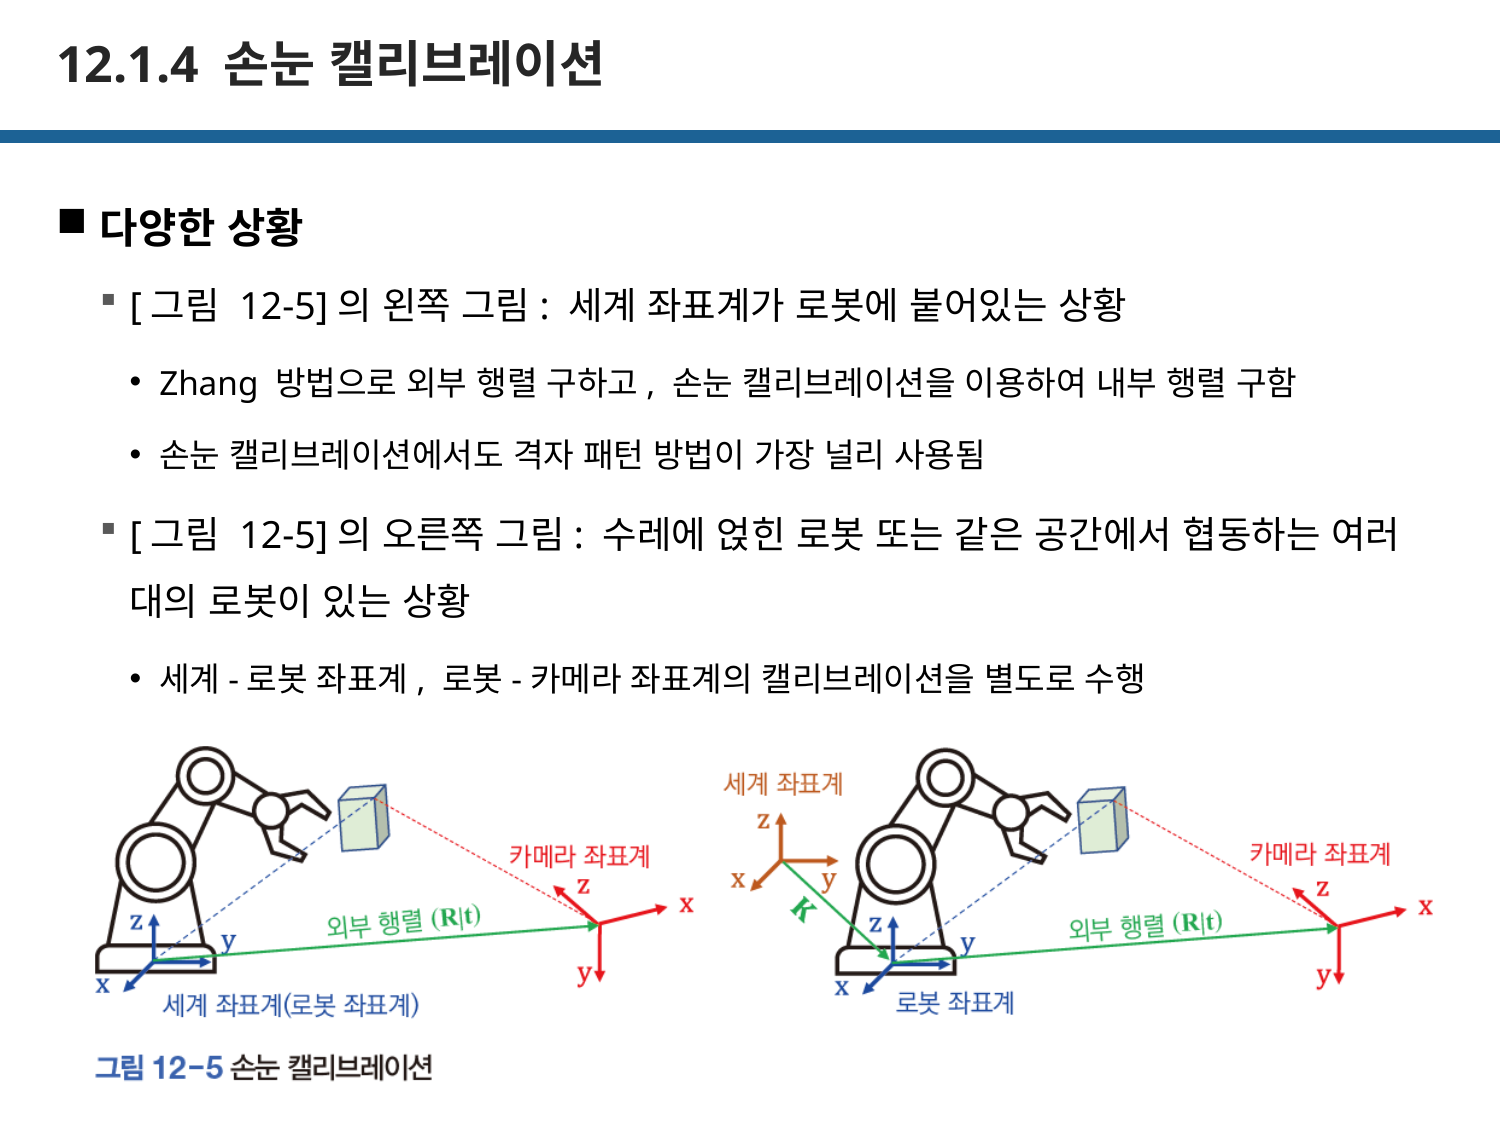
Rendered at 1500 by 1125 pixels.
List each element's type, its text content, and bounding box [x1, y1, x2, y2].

list 다양한 상황 [그림 12-5]의 왼쪽 그림: 세계 좌표계가 로봇에 붙어있는 상황 Zhang 방법으로 외부 행렬 구하고, 손눈 캘리브레이션을 이용하여 내부 행렬 구함 손눈 캘리브레이션에서도 격자 패턴 방법이 가장 널리 사용됨 [그림 12-5]의 오른쪽 그림: 수레에 얹힌 로봇 또는 같은 공간에서 협동하는 여러 대의 로봇이 있는 상황 세계-로봇 좌표계, 로봇-카메라 좌표계의 캘리브레이션을 별도로 수행 [41, 169, 1459, 1067]
title 12.1.4 손눈 캘리브레이션 [41, 17, 1282, 108]
picture [88, 739, 1445, 1091]
